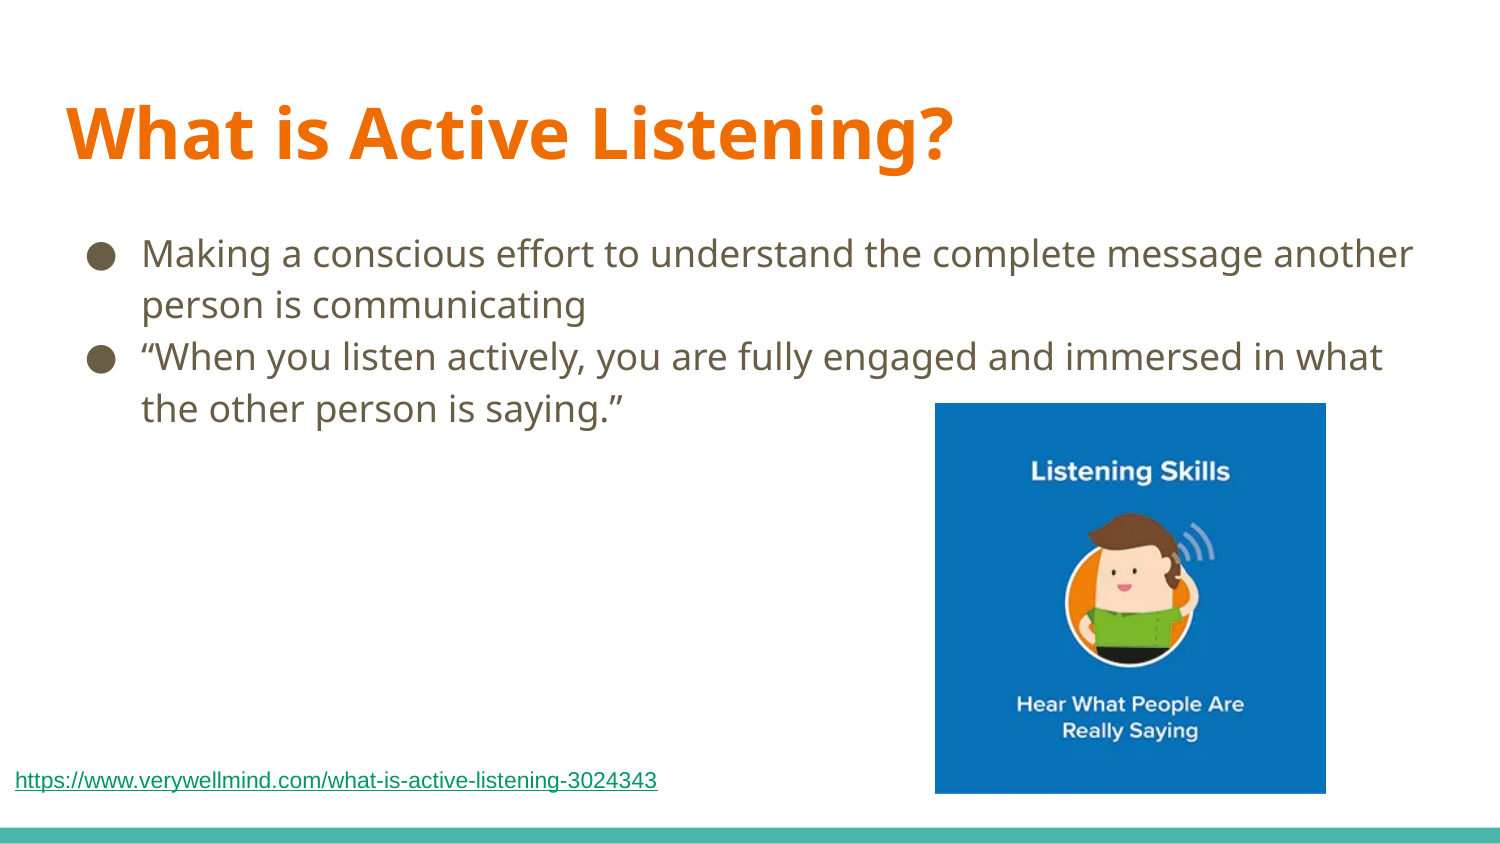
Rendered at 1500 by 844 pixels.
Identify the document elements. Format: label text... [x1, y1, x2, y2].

title What is Active Listening? [51, 72, 1449, 189]
list Making a conscious effort to understand the complete message another person is communicating “When you listen actively, you are fully engaged and immersed in what the other person is saying.” [51, 207, 1449, 750]
picture [934, 403, 1326, 794]
text_box https://www.verywellmind.com/what-is-active-listening-3024343 [0, 751, 1500, 832]
